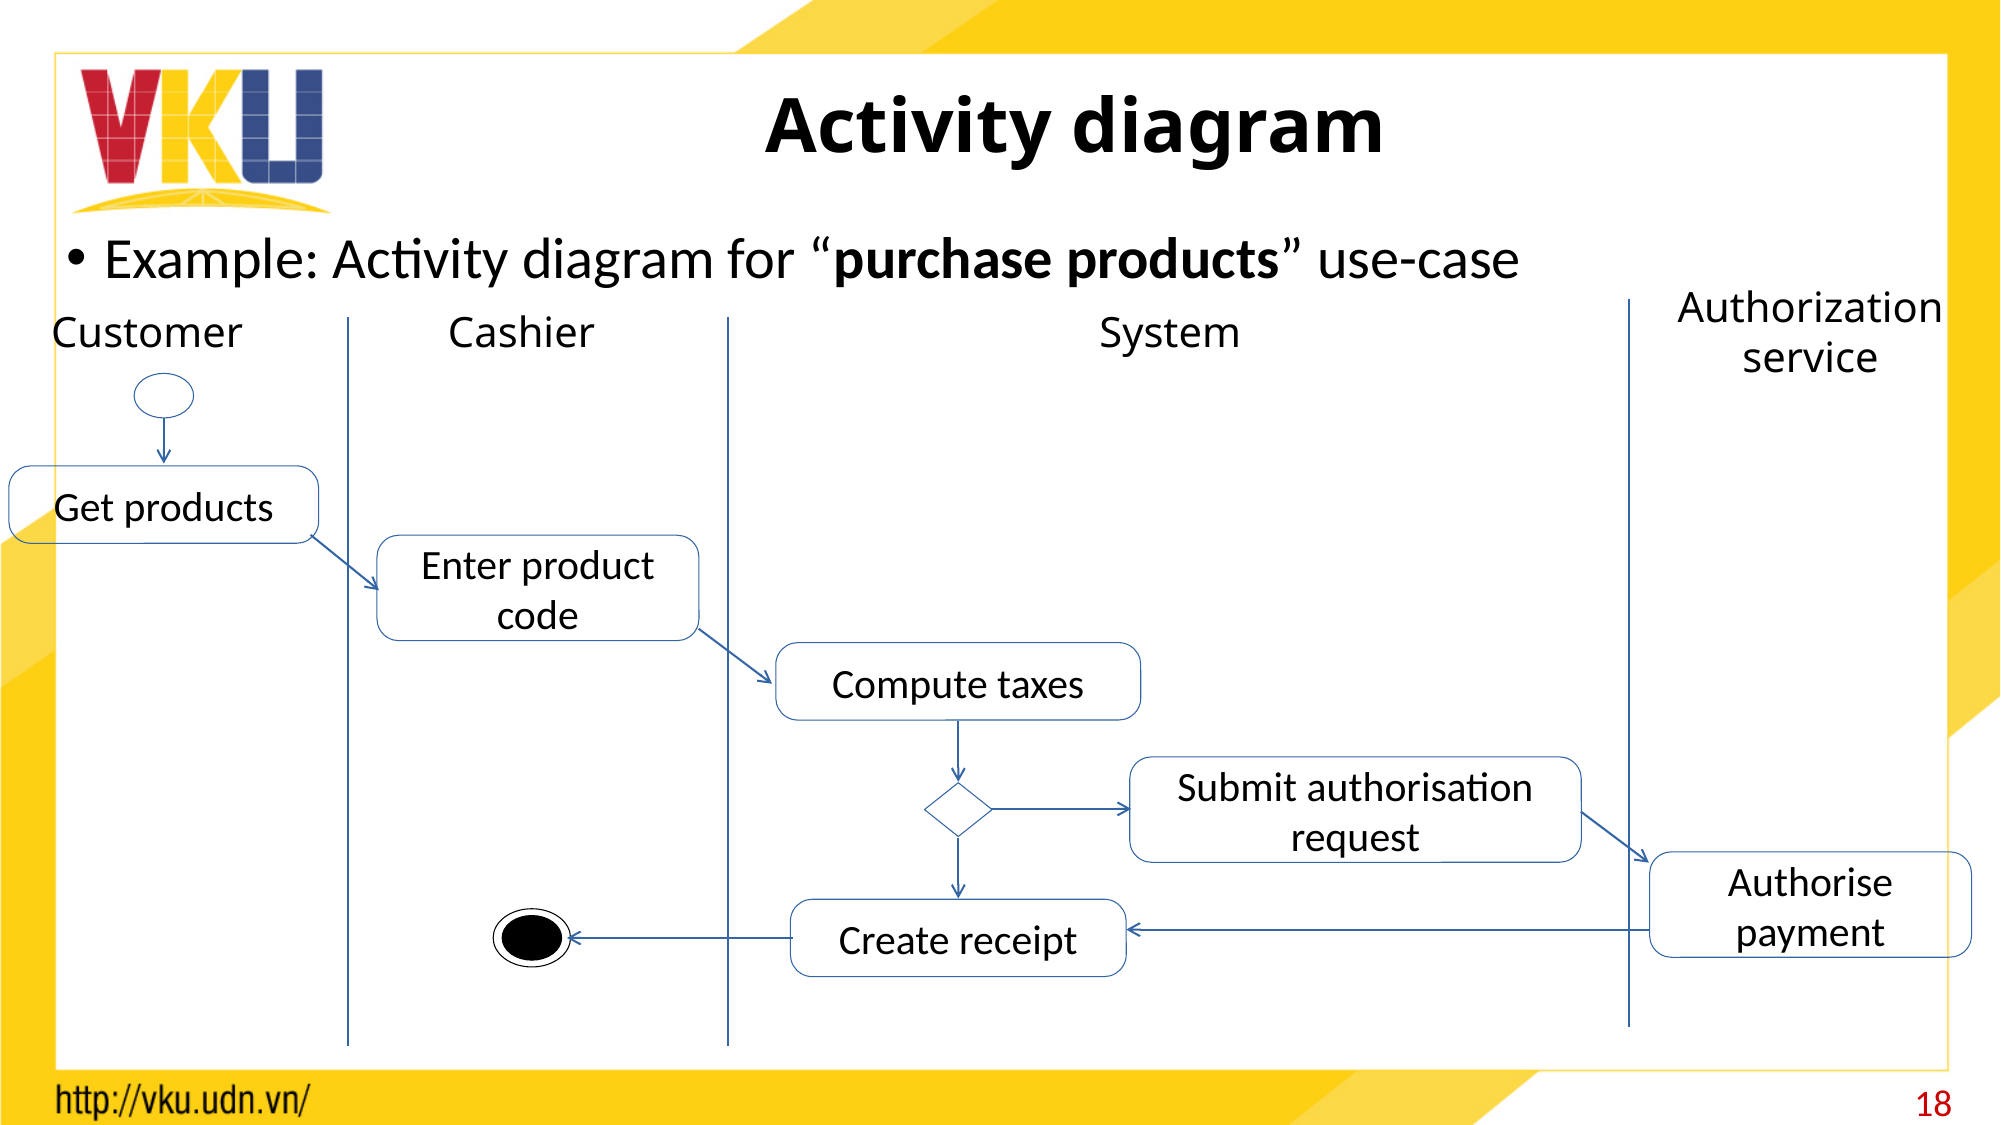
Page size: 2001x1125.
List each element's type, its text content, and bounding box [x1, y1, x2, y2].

text_box Authorization service [1670, 274, 1951, 388]
text_box [134, 373, 194, 418]
text_box Enter product code [376, 535, 699, 641]
text_box [310, 534, 380, 591]
text_box Get products [8, 465, 319, 544]
text_box [951, 721, 966, 782]
title Activity diagram [312, 51, 1840, 205]
text_box Submit authorisation request [1129, 756, 1582, 863]
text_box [493, 908, 571, 967]
picture [0, 0, 2001, 1125]
text_box [698, 628, 772, 684]
text_box Customer [44, 298, 251, 363]
slide_number 18 [1863, 1074, 1968, 1125]
text_box Cashier [440, 298, 602, 363]
text_box System [1092, 298, 1249, 363]
text_box [924, 782, 992, 837]
text_box [1580, 811, 1649, 863]
list Example: Activity diagram for “purchase products” use-case [51, 220, 1972, 997]
text_box Authorise payment [1649, 851, 1972, 958]
text_box [951, 837, 966, 899]
text_box Create receipt [790, 899, 1127, 977]
text_box Compute taxes [775, 642, 1141, 721]
text_box [1126, 922, 1649, 937]
